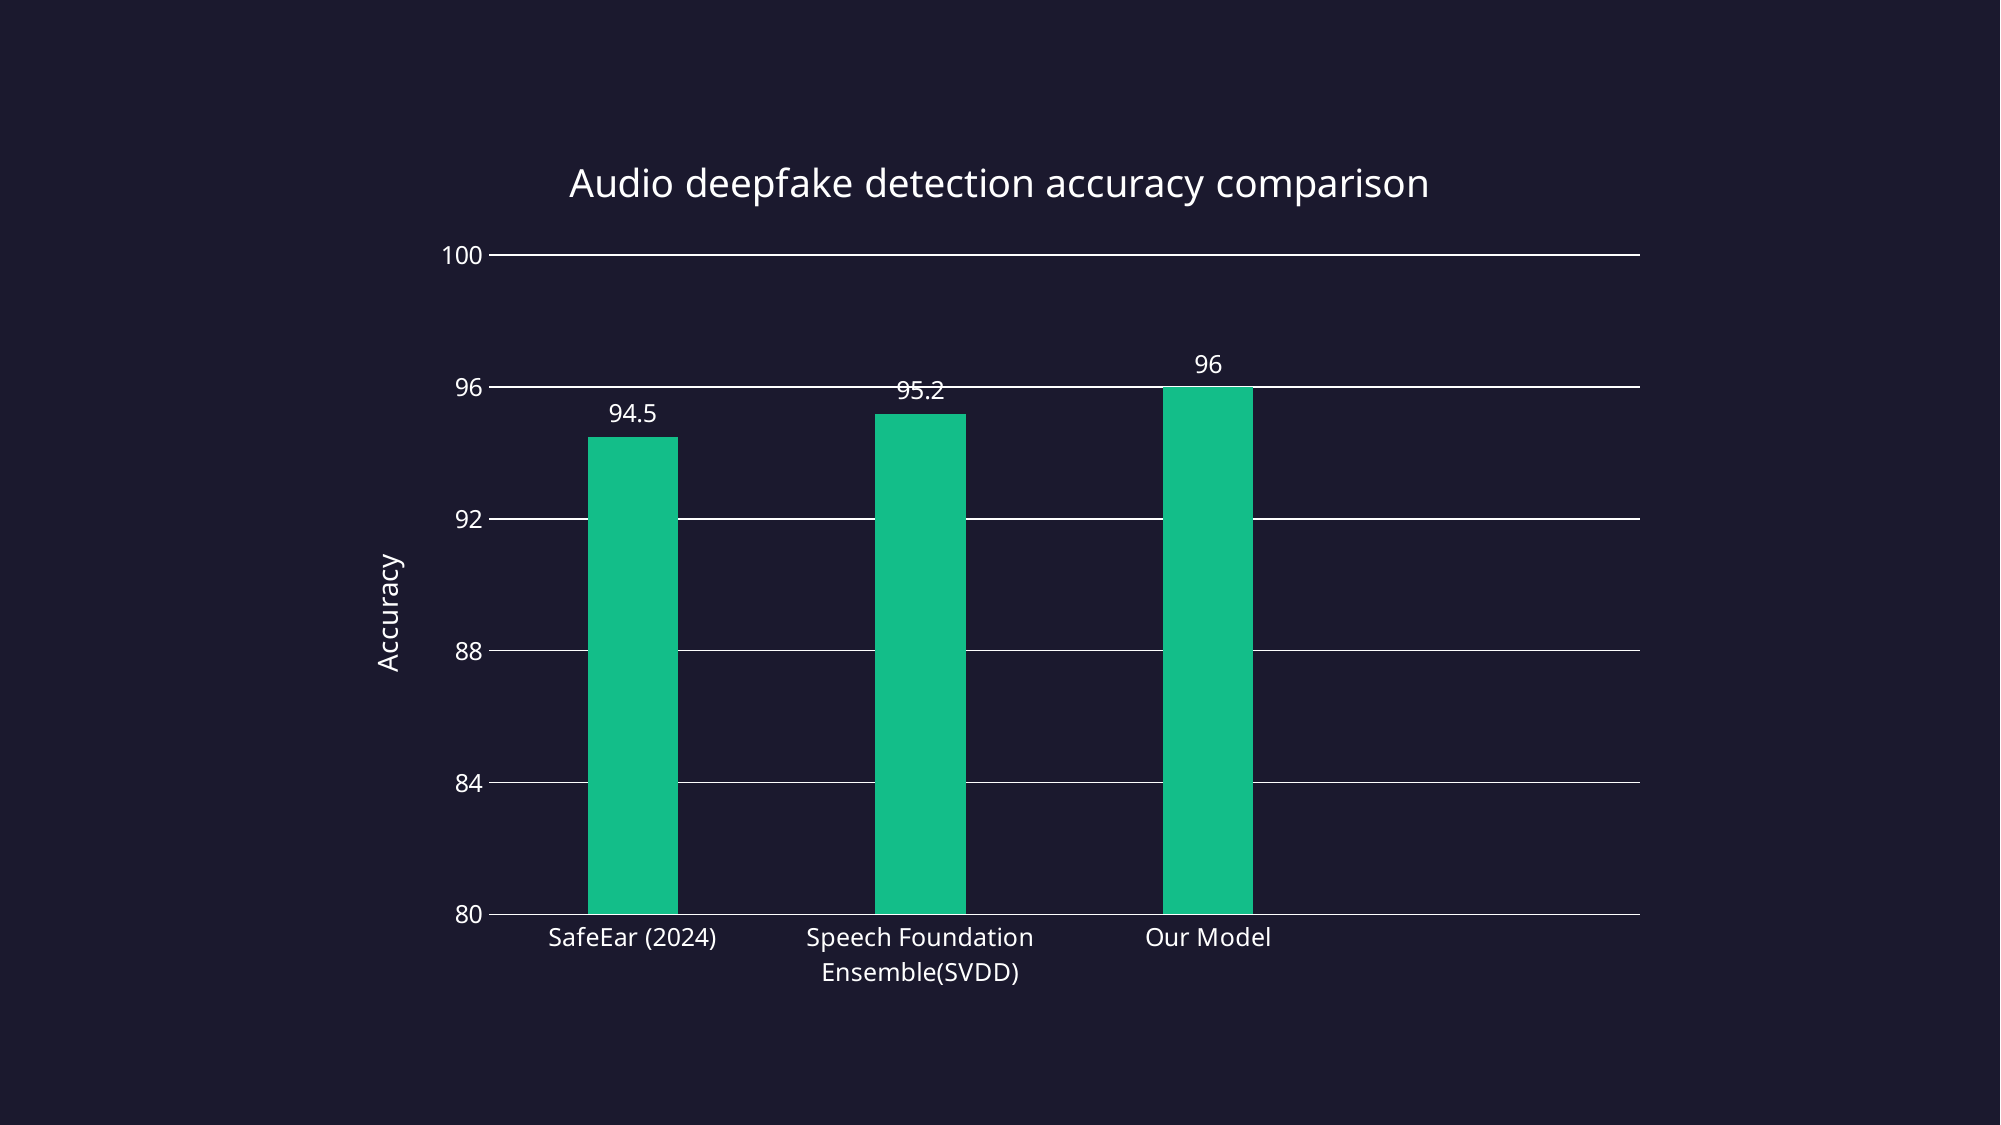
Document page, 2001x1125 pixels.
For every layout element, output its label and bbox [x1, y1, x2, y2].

chart [333, 117, 1667, 1007]
